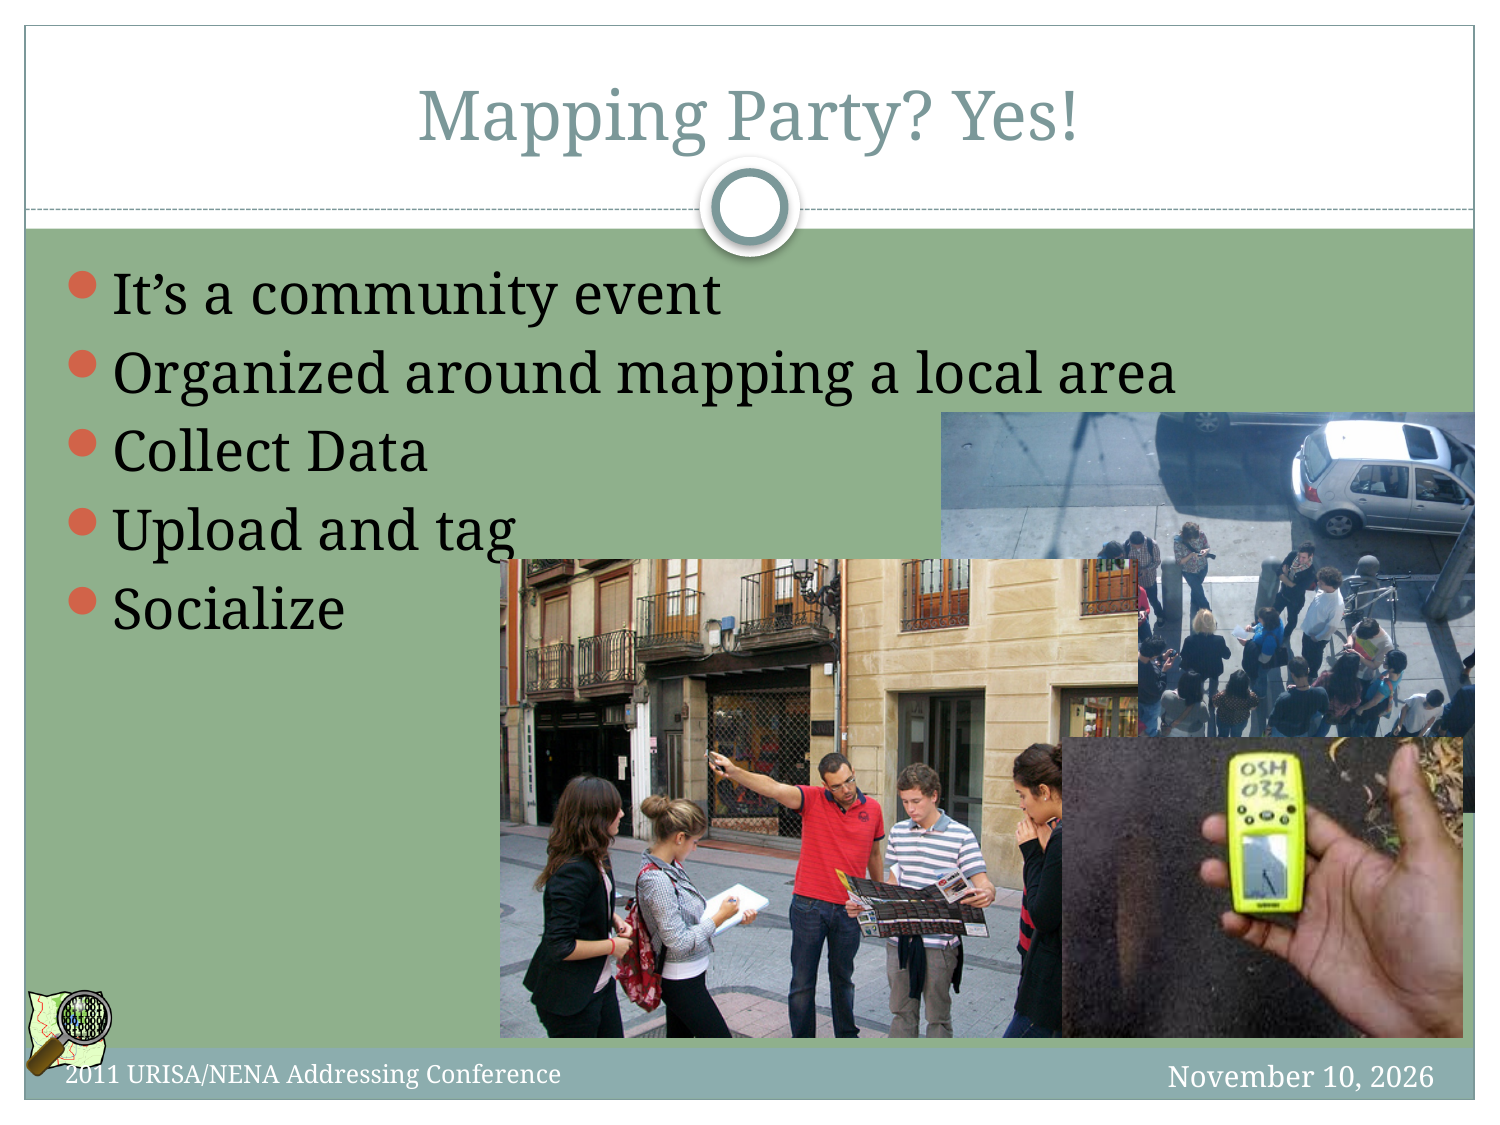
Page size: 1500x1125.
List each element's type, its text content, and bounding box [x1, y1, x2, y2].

picture [24, 987, 114, 1077]
picture [499, 412, 1476, 1038]
list It’s a community event Organized around mapping a local area Collect Data Upload and tag Socialize [49, 250, 1445, 1001]
title Mapping Party? Yes! [49, 37, 1450, 163]
footer 2011 URISA/NENA Addressing Conference [50, 1051, 638, 1112]
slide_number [950, 1050, 1450, 1111]
